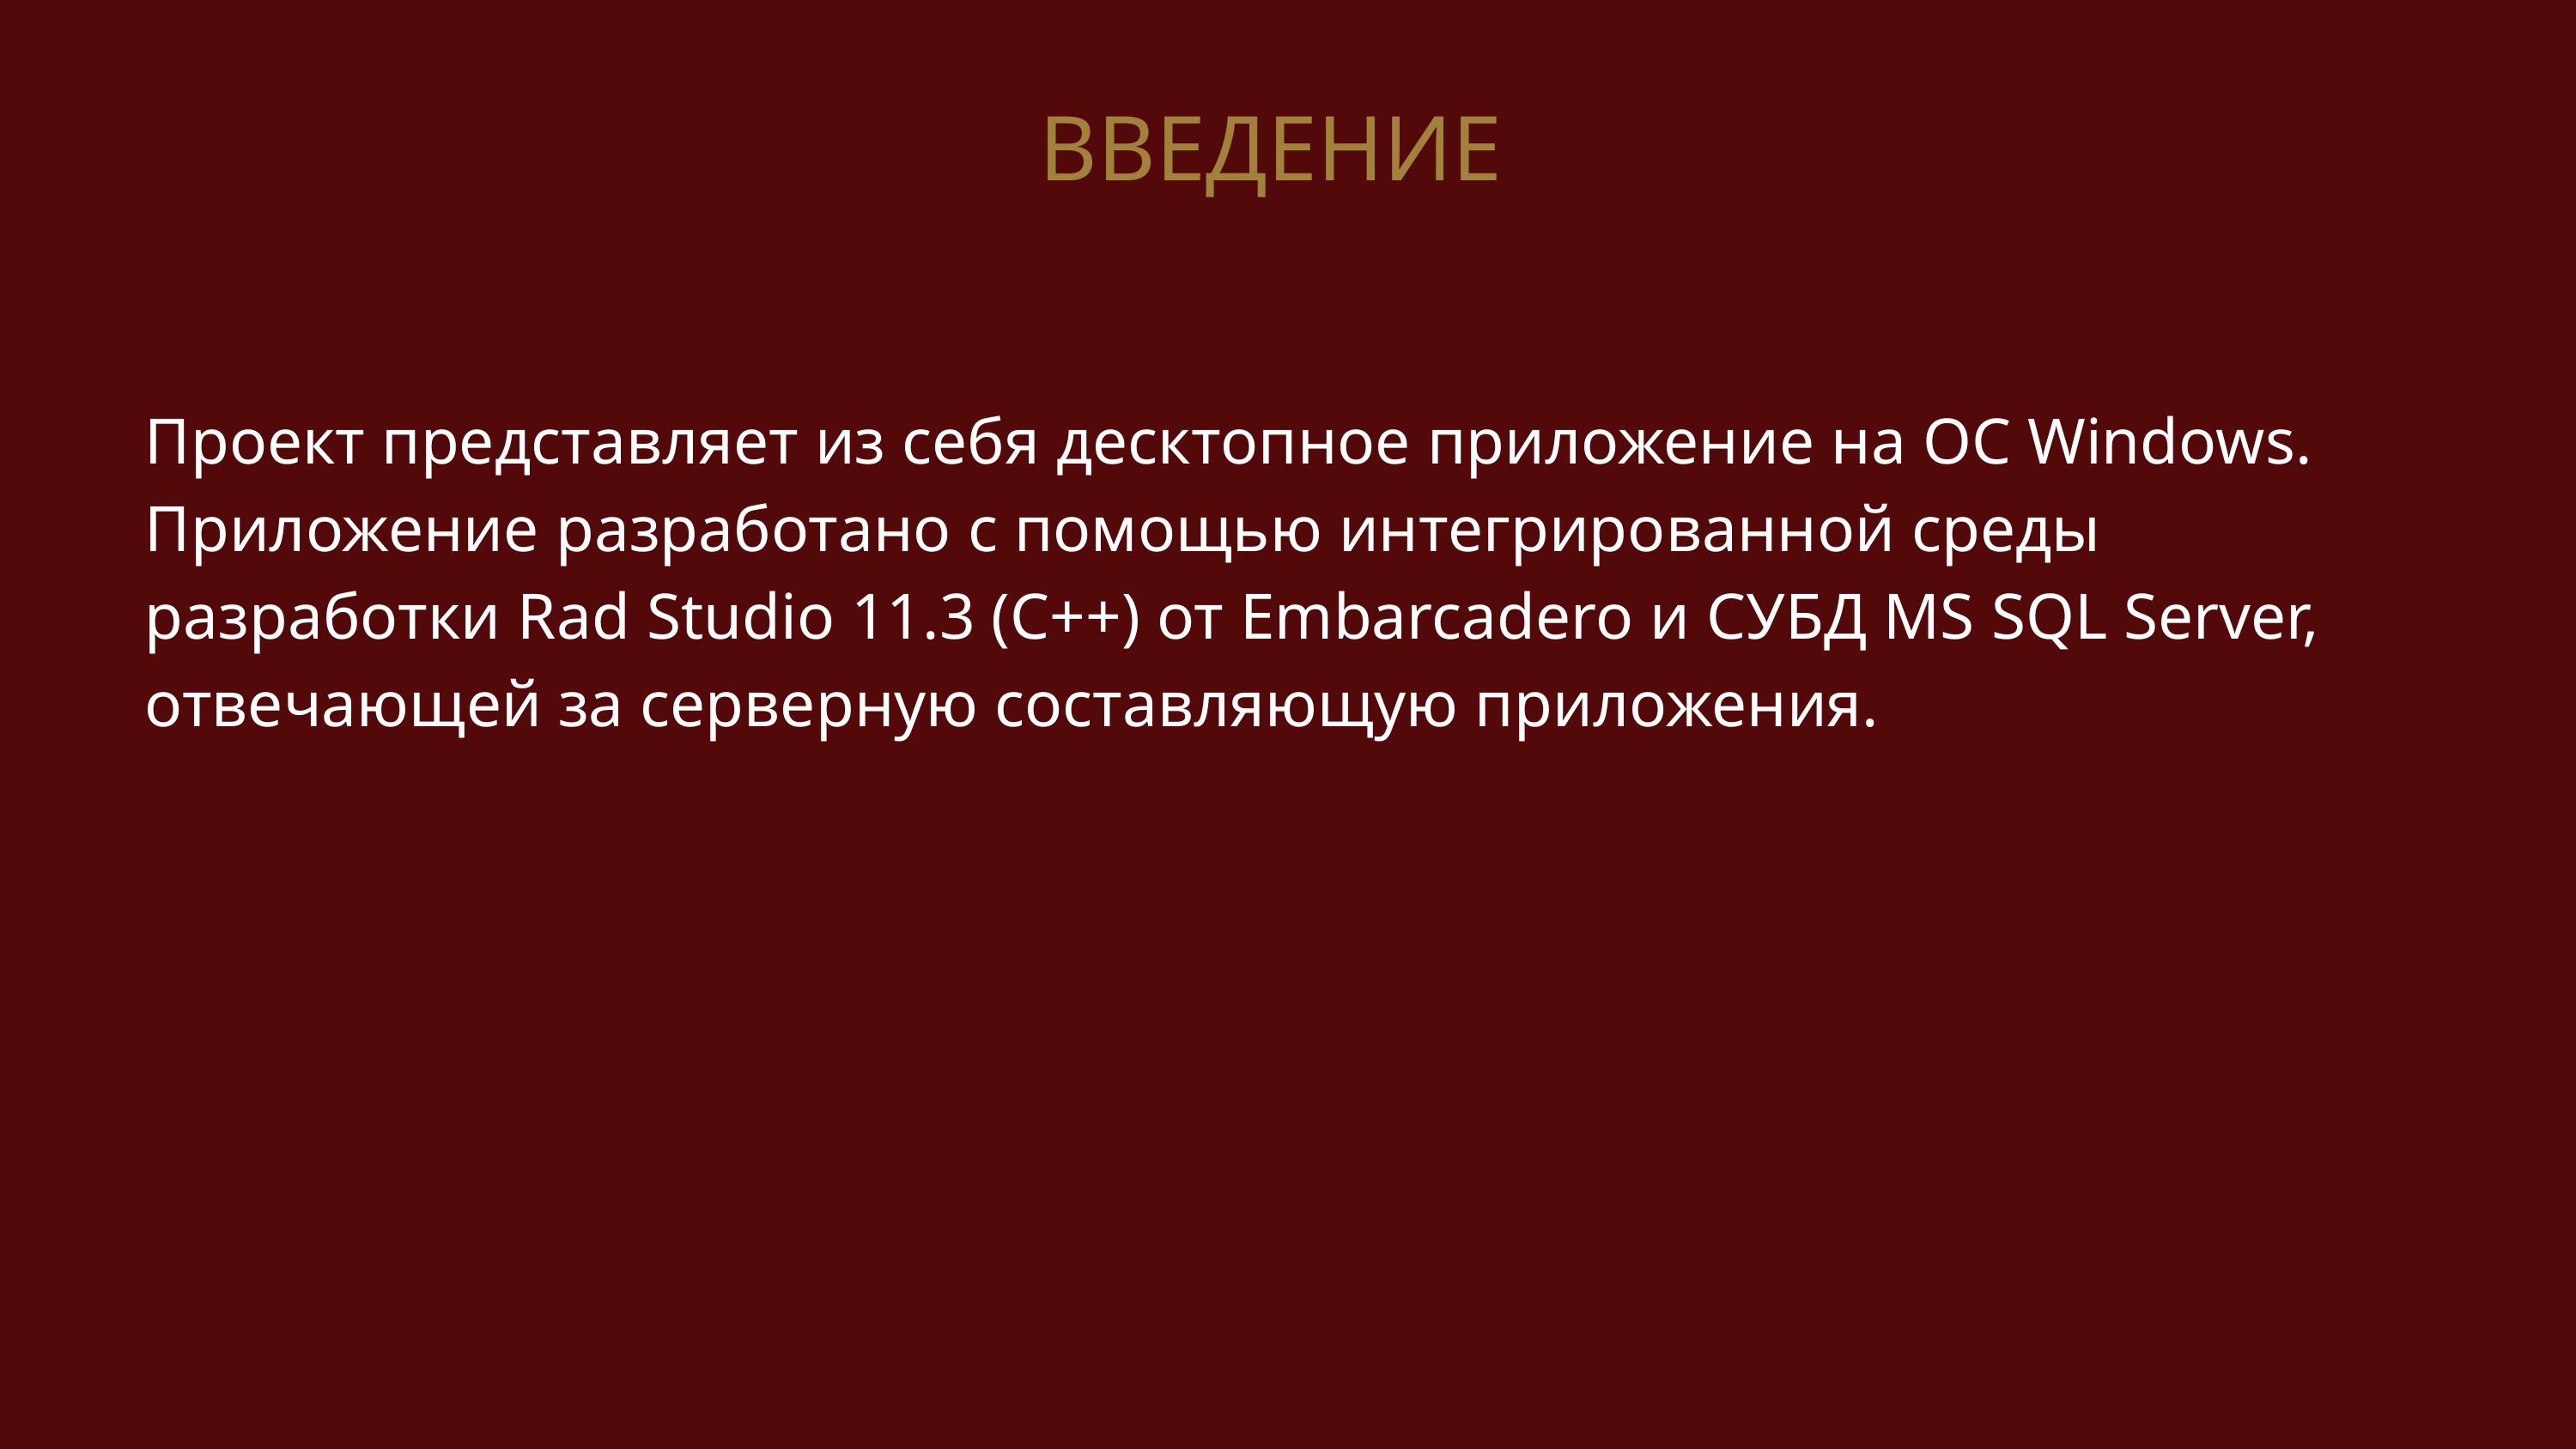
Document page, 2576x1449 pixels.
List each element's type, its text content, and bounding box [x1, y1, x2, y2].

text_box Проект представляет из себя десктопное приложение на ОС Windows. Приложение разработано с помощью интегрированной среды разработки Rad Studio 11.3 (C++) от Embarcadero и СУБД MS SQL Server, отвечающей за серверную составляющую приложения. [144, 389, 2432, 740]
text_box ВВЕДЕНИЕ [1039, 90, 1537, 198]
